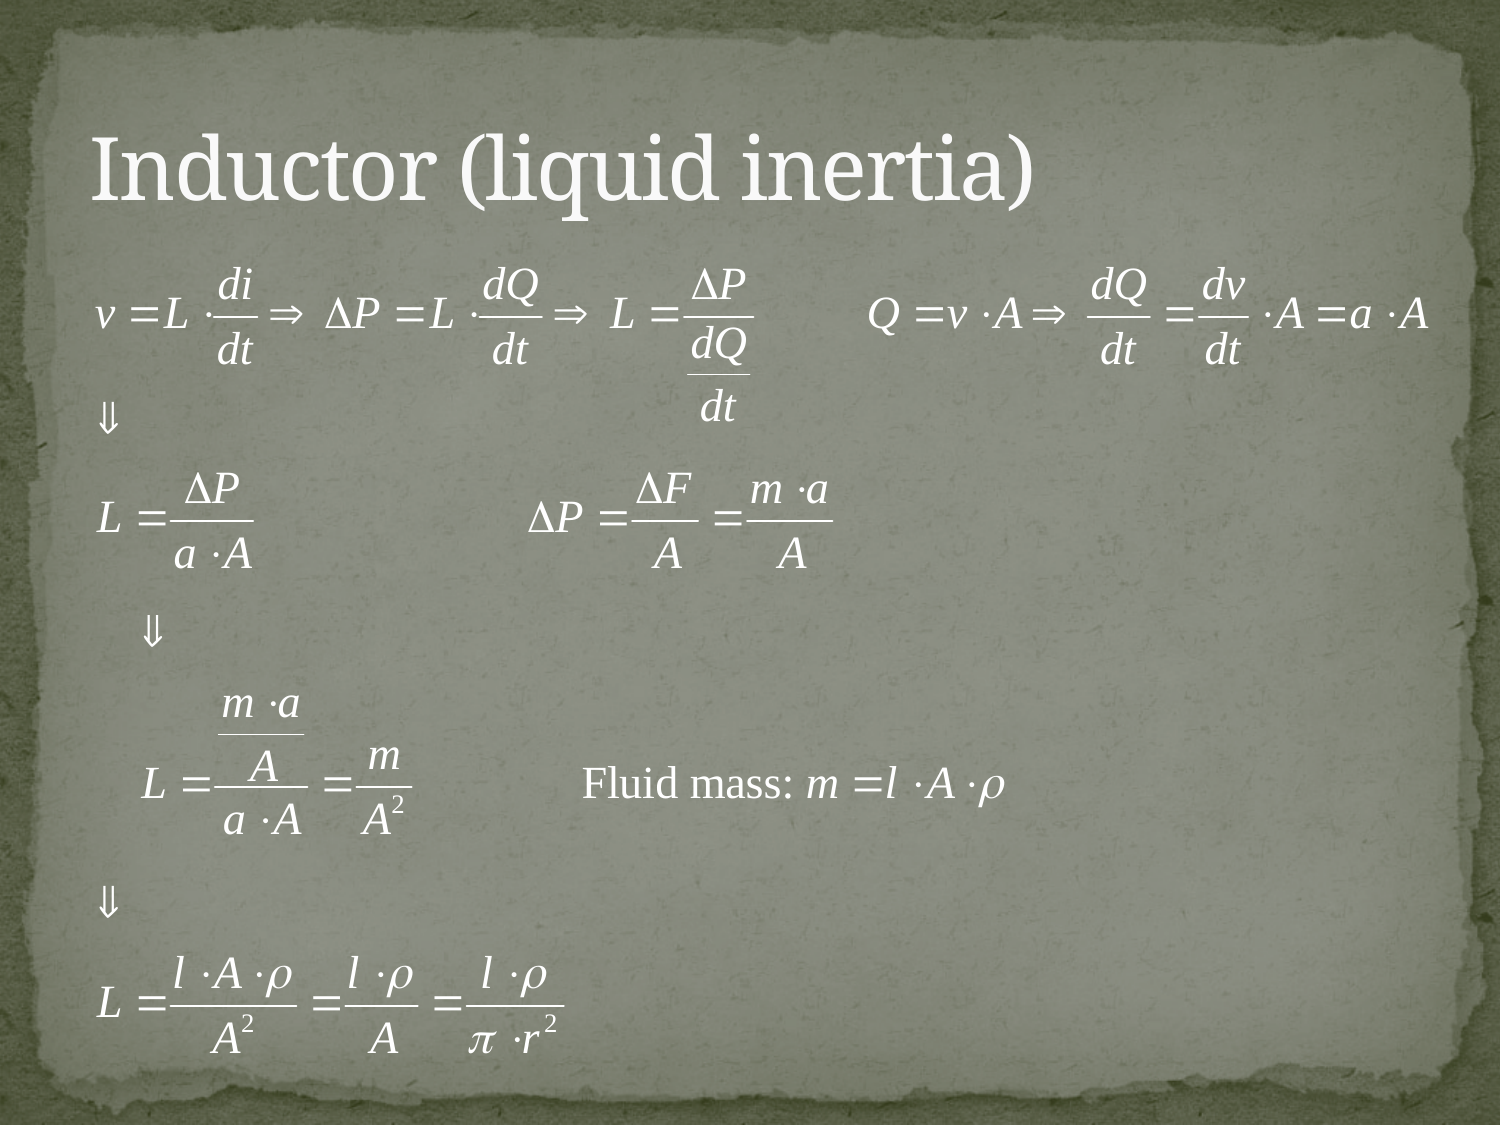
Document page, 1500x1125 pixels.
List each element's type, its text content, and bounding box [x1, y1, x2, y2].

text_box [90, 387, 843, 577]
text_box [91, 872, 572, 1061]
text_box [863, 257, 1435, 374]
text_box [135, 600, 1014, 843]
title Inductor (liquid inertia) [74, 24, 1425, 225]
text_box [91, 258, 761, 376]
